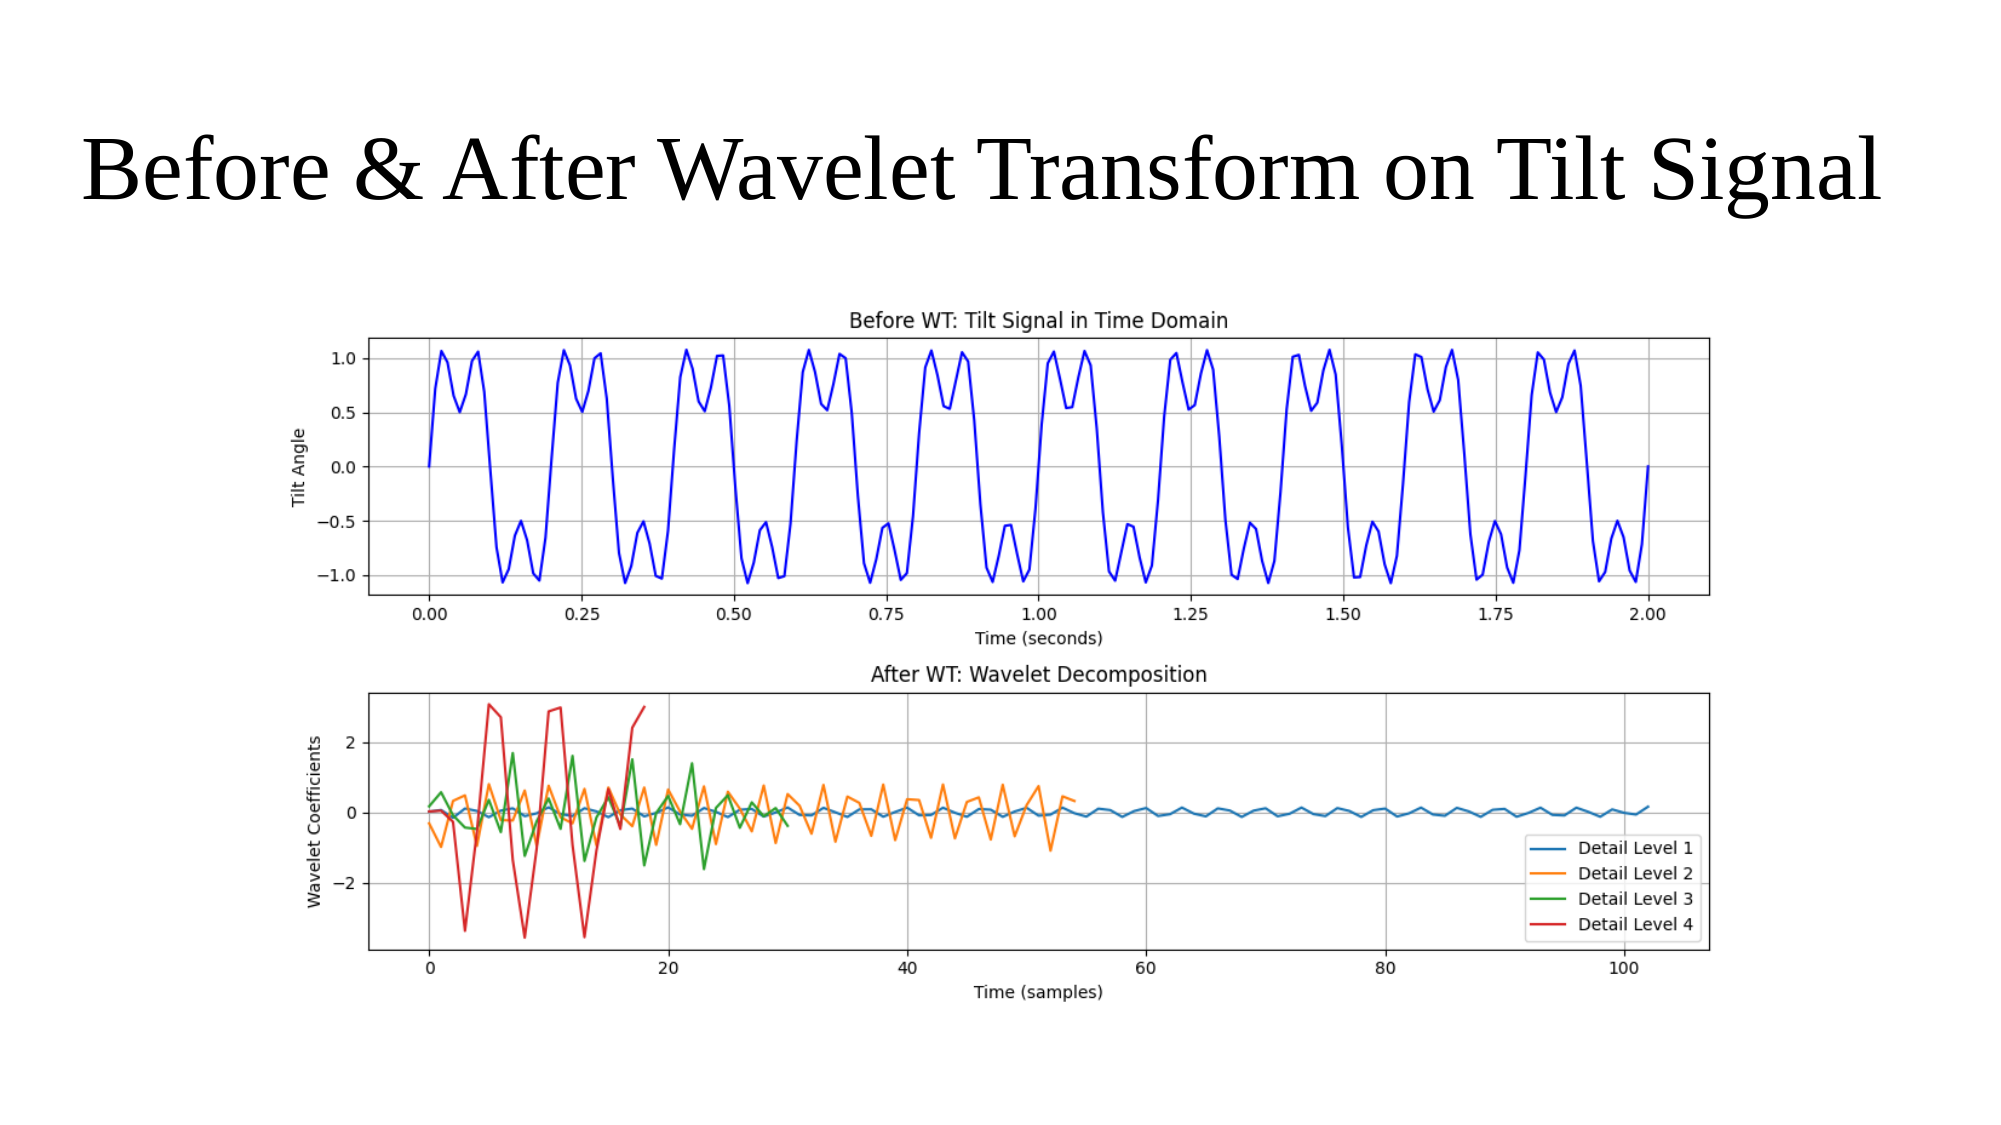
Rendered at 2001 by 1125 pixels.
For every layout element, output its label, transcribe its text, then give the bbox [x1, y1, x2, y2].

title Before & After Wavelet Transform on Tilt Signal [66, 59, 1934, 280]
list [280, 298, 1720, 1014]
